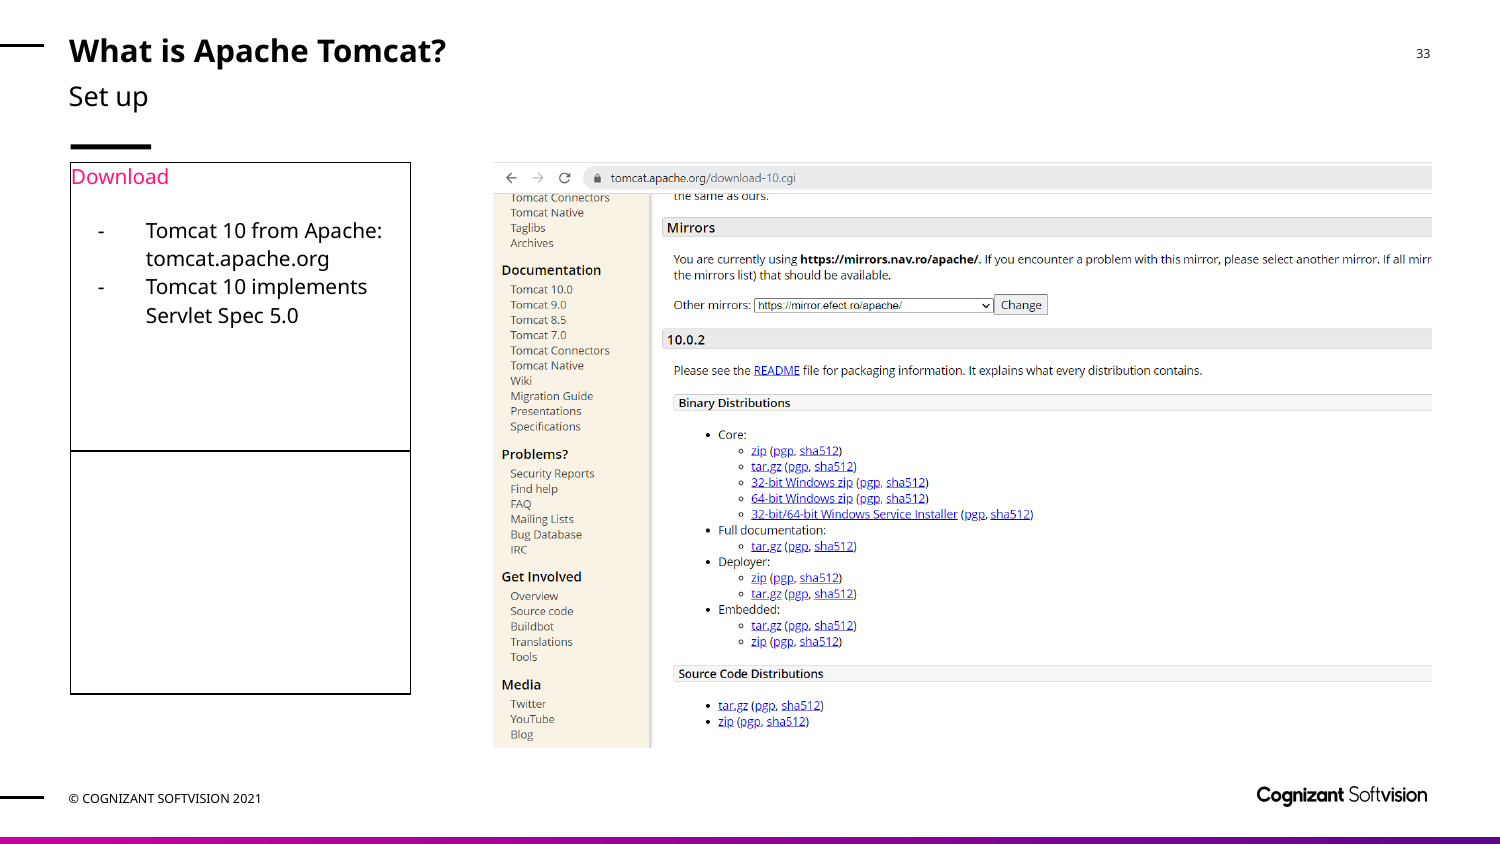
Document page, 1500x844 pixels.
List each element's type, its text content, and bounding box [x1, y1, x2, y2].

picture [1257, 786, 1427, 807]
subtitle Set up [68, 81, 1432, 109]
table_header Download Tomcat 10 from Apache: tomcat.apache.org Tomcat 10 implements Servlet Spec 5.0 [71, 163, 410, 450]
picture [493, 162, 1432, 748]
title What is Apache Tomcat? [69, 28, 1272, 73]
text_box [70, 144, 152, 150]
table_cell [71, 452, 410, 693]
